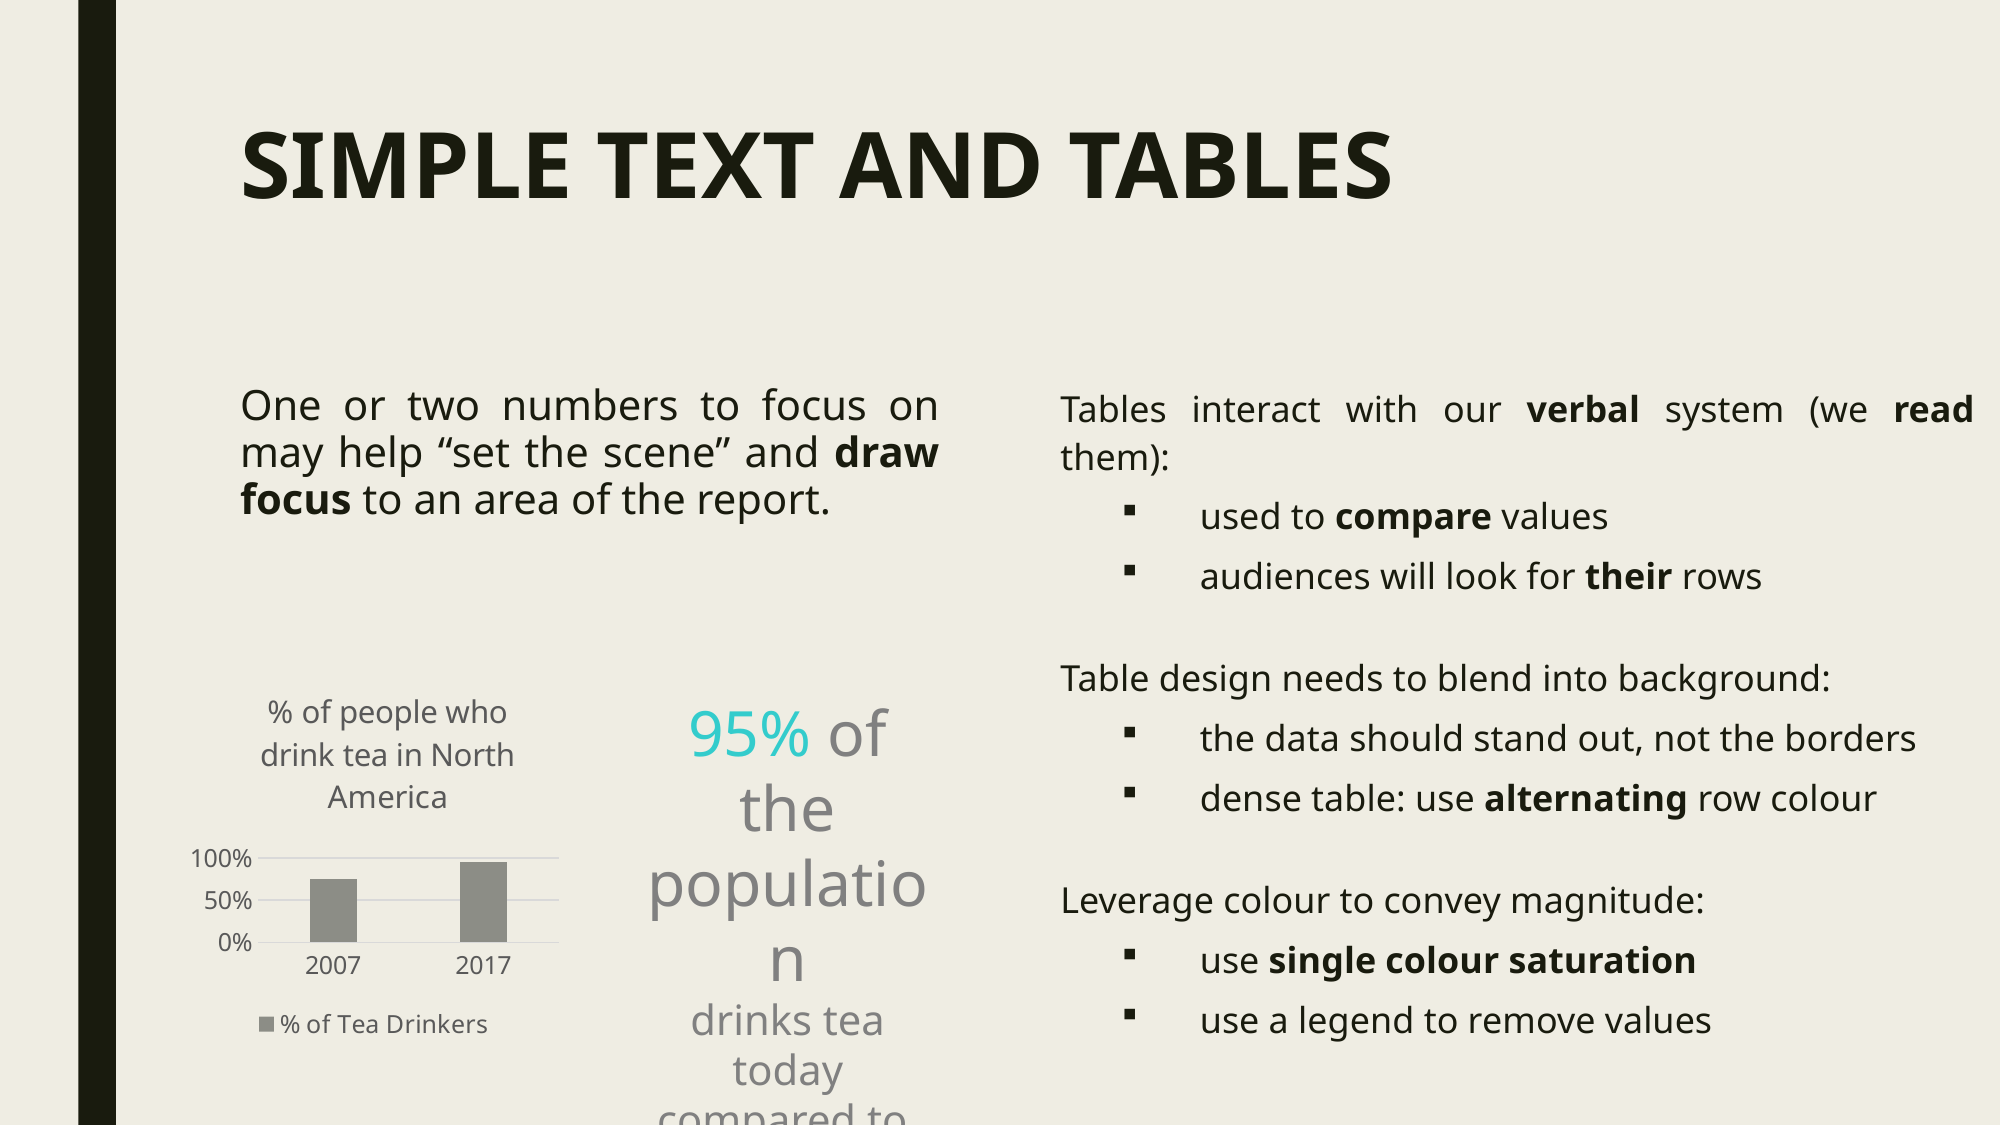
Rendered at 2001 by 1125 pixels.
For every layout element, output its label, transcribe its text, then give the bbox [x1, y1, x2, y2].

chart [181, 672, 567, 1048]
text_box 95% of the population drinks tea today compared to 75% in 2007 [620, 686, 955, 1125]
list One or two numbers to focus on may help “set the scene” and draw focus to an area of the report. [225, 375, 955, 963]
text_box Tables interact with our verbal system (we read them): used to compare values audiences will look for their rows Table design needs to blend into background: the data should stand out, not the borders dense table: use alternating row colour Leverage colour to convey magnitude: use single colour saturation use a legend to remove values [1045, 374, 1990, 1055]
title SIMPLE TEXT AND TABLES [225, 112, 1800, 357]
